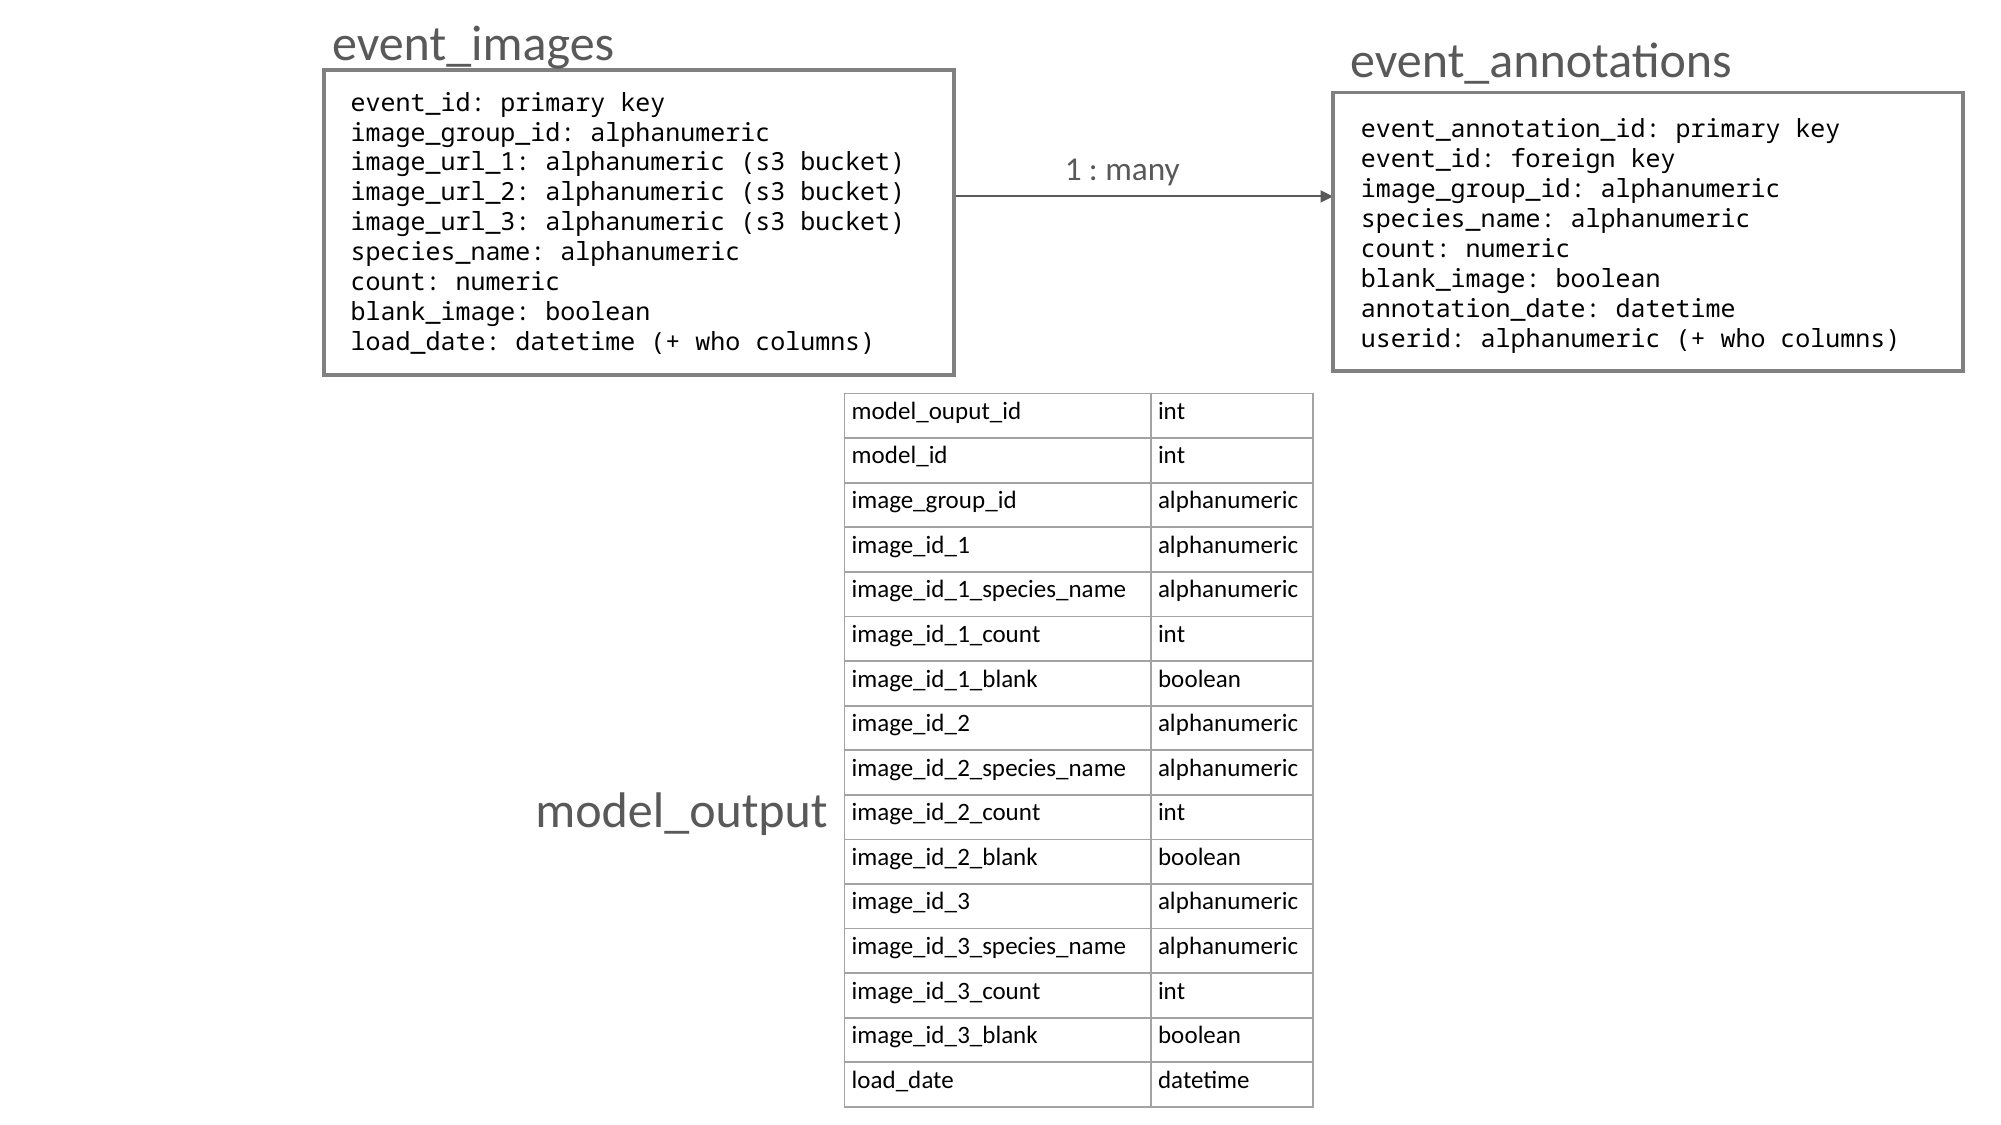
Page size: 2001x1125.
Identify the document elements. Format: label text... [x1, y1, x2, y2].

table_cell alphanumeric [1152, 484, 1312, 526]
table_cell alphanumeric [1152, 885, 1312, 928]
table_cell alphanumeric [1152, 707, 1312, 749]
table_cell int [1152, 796, 1312, 839]
table_header int [1152, 394, 1312, 437]
table_cell alphanumeric [1152, 528, 1312, 571]
text_box event_images [317, 2, 630, 78]
table_cell image_id_3_blank [845, 1019, 1150, 1061]
text_box model_output [520, 770, 843, 846]
table_cell int [1152, 617, 1312, 660]
table_header model_ouput_id [845, 394, 1150, 437]
table_cell image_id_2_species_name [845, 751, 1150, 794]
table_cell image_id_1_count [845, 617, 1150, 660]
table_cell image_id_3 [845, 885, 1150, 928]
text_box [1332, 92, 1964, 372]
table_cell boolean [1152, 840, 1312, 883]
table_cell image_id_1_blank [845, 662, 1150, 705]
table_cell alphanumeric [1152, 929, 1312, 972]
text_box event_annotation_id: primary key event_id: foreign key image_group_id: alphanumeric species_name: alphanumeric count: numeric blank_image: boolean annotation_date: datetime userid: alphanumeric (+ who columns) [1346, 105, 1953, 360]
table_cell image_id_3_count [845, 974, 1150, 1017]
table_cell image_id_3_species_name [845, 929, 1150, 972]
table_cell int [1152, 974, 1312, 1017]
table_cell boolean [1152, 662, 1312, 705]
table_cell model_id [845, 439, 1150, 482]
text_box 1 : many [1050, 139, 1195, 195]
table_cell int [1152, 439, 1312, 482]
table_cell datetime [1152, 1063, 1312, 1106]
table_cell image_id_2 [845, 707, 1150, 749]
text_box event_annotations [1335, 19, 1747, 95]
table_cell image_id_1_species_name [845, 573, 1150, 616]
table_cell image_group_id [845, 484, 1150, 526]
table_cell load_date [845, 1063, 1150, 1106]
table_cell image_id_2_blank [845, 840, 1150, 883]
table_cell image_id_1 [845, 528, 1150, 571]
table_cell boolean [1152, 1019, 1312, 1061]
text_box [323, 69, 955, 376]
table_cell alphanumeric [1152, 751, 1312, 794]
table_cell alphanumeric [1152, 573, 1312, 616]
table_cell image_id_2_count [845, 796, 1150, 839]
